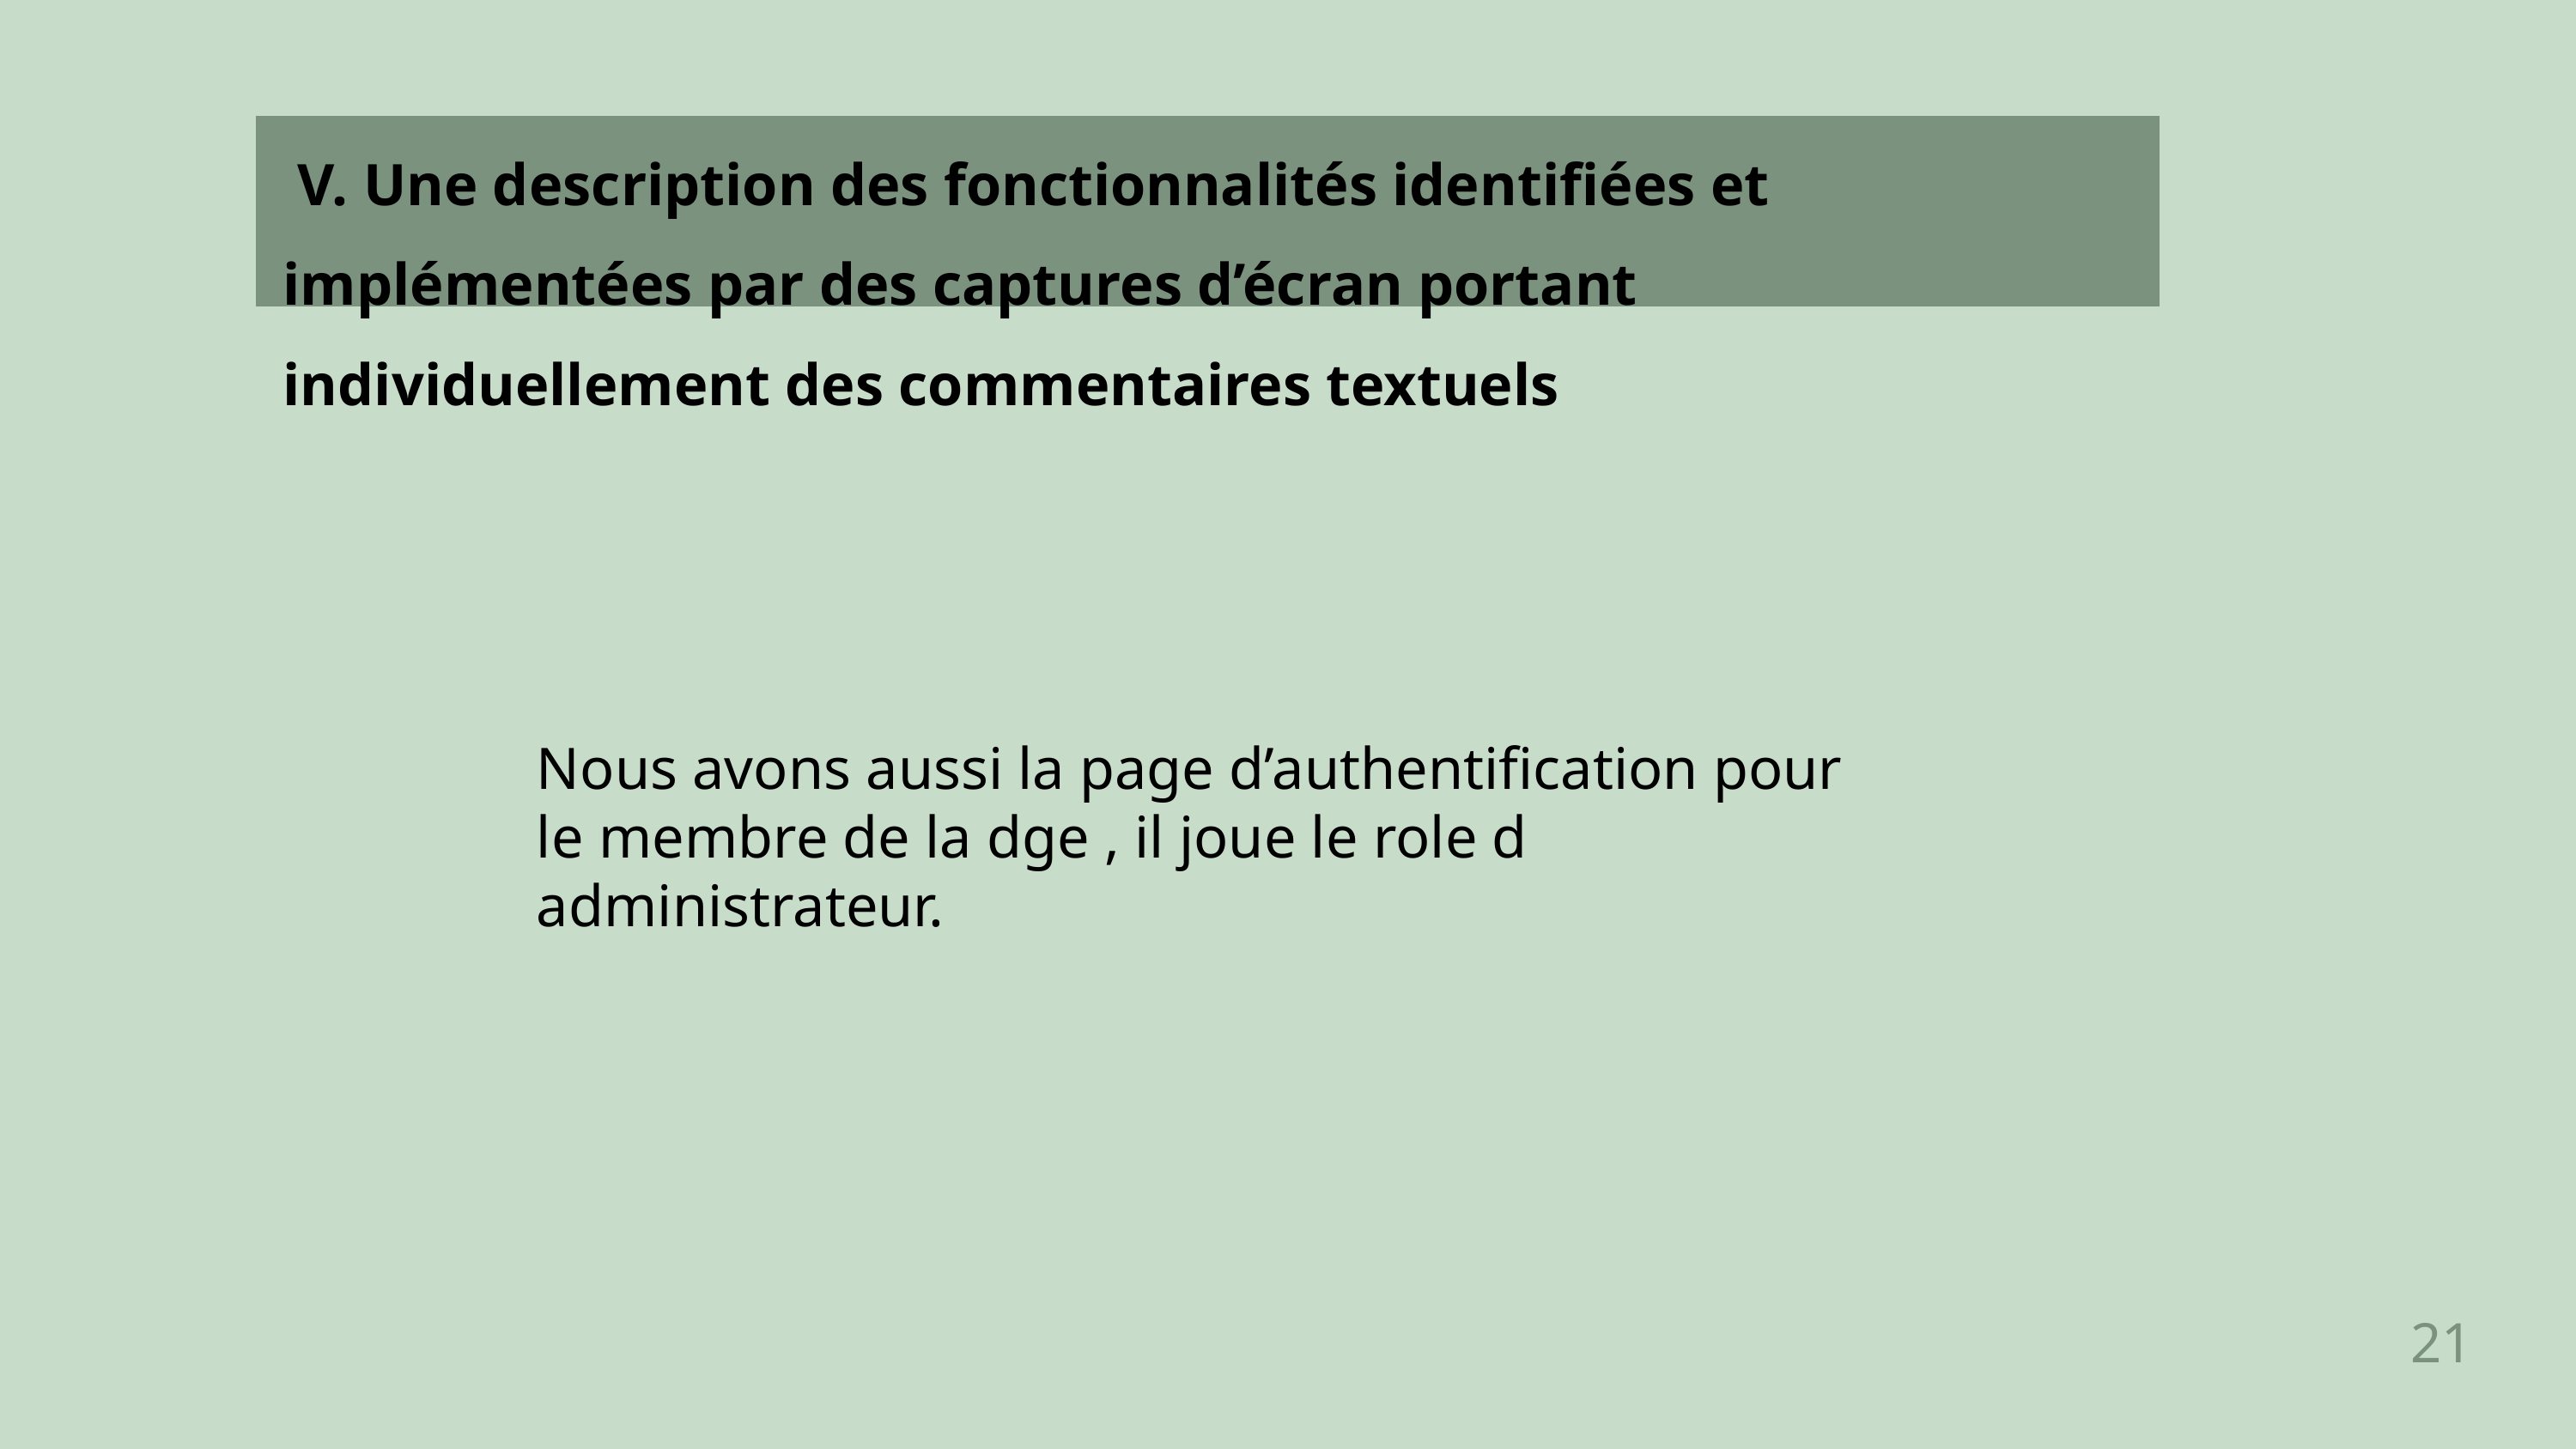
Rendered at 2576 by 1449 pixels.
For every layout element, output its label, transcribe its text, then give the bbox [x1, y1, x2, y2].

text_box V. Une description des fonctionnalités identifiées et implémentées par des captures d’écran portant individuellement des commentaires textuels [283, 316, 2102, 417]
text_box Nous avons aussi la page d’authentification pour le membre de la dge , il joue le role d administrateur. [523, 725, 1858, 944]
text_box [255, 115, 2160, 306]
text_box 21 [2410, 1295, 2473, 1373]
